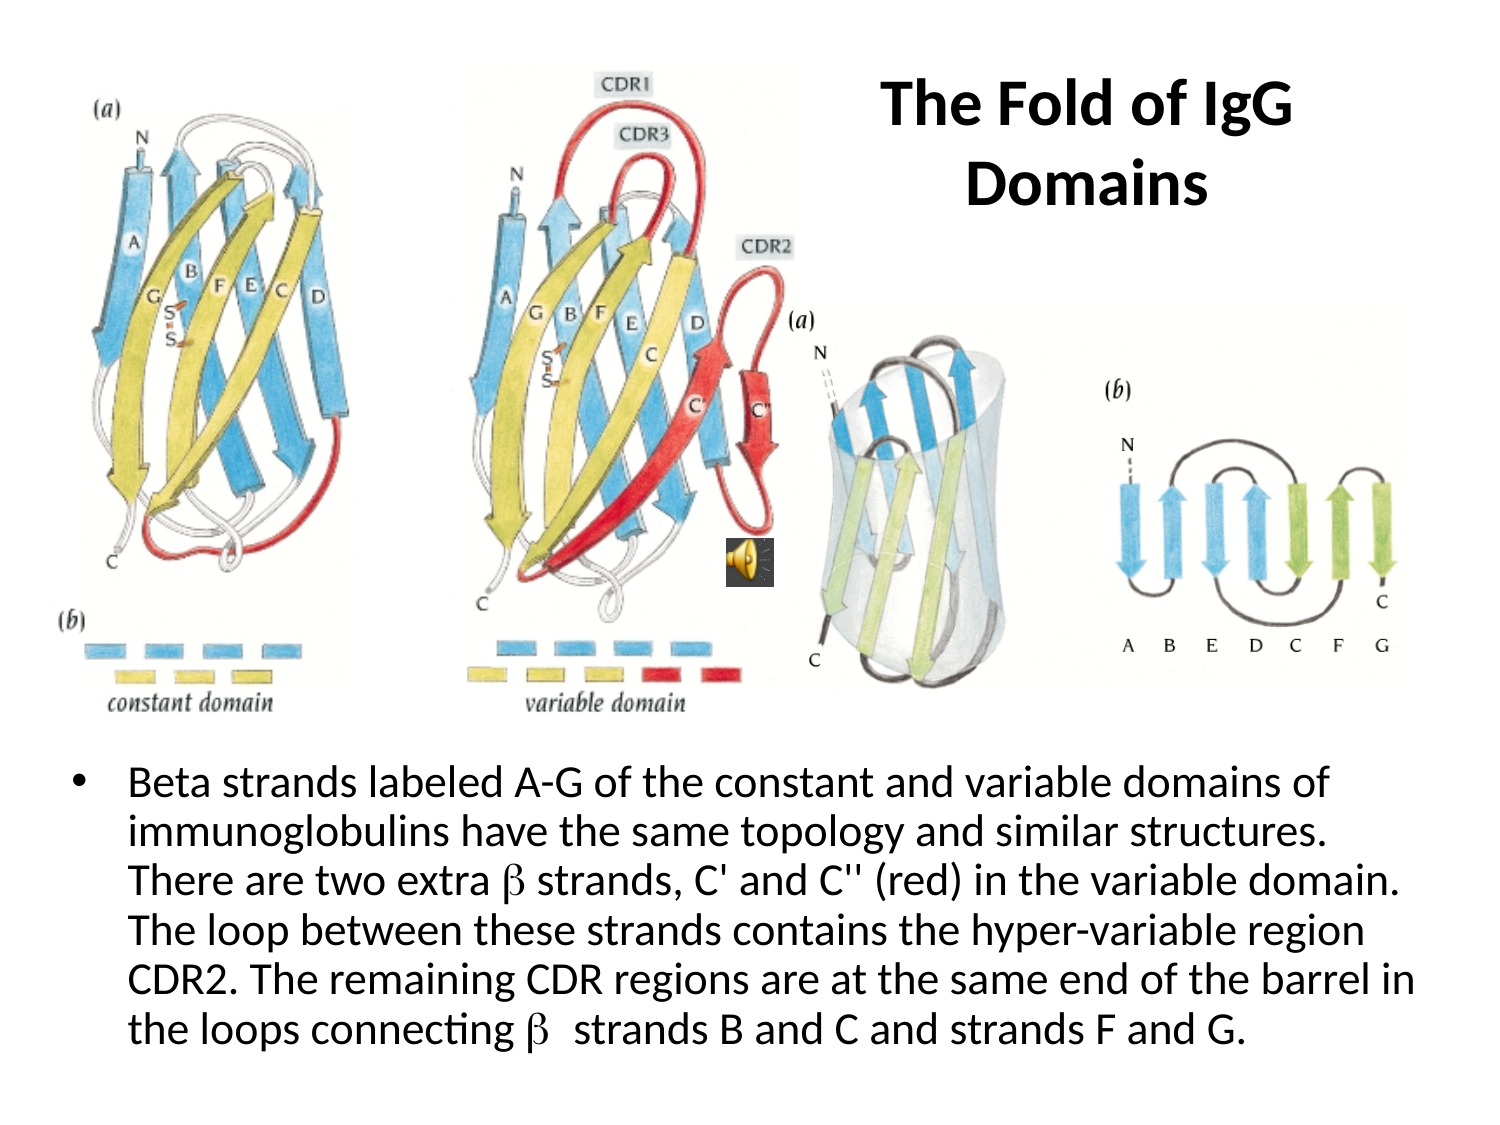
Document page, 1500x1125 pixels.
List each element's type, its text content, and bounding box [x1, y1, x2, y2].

title The Fold of IgG Domains [750, 45, 1425, 233]
list Beta strands labeled A-G of the constant and variable domains of immunoglobulins have the same topology and similar structures. There are two extra b strands, C' and C'' (red) in the variable domain. The loop between these strands contains the hyper-variable region CDR2. The remaining CDR regions are at the same end of the barrel in the loops connecting b strands B and C and strands F and G. [56, 750, 1444, 1100]
picture [49, 62, 1409, 728]
